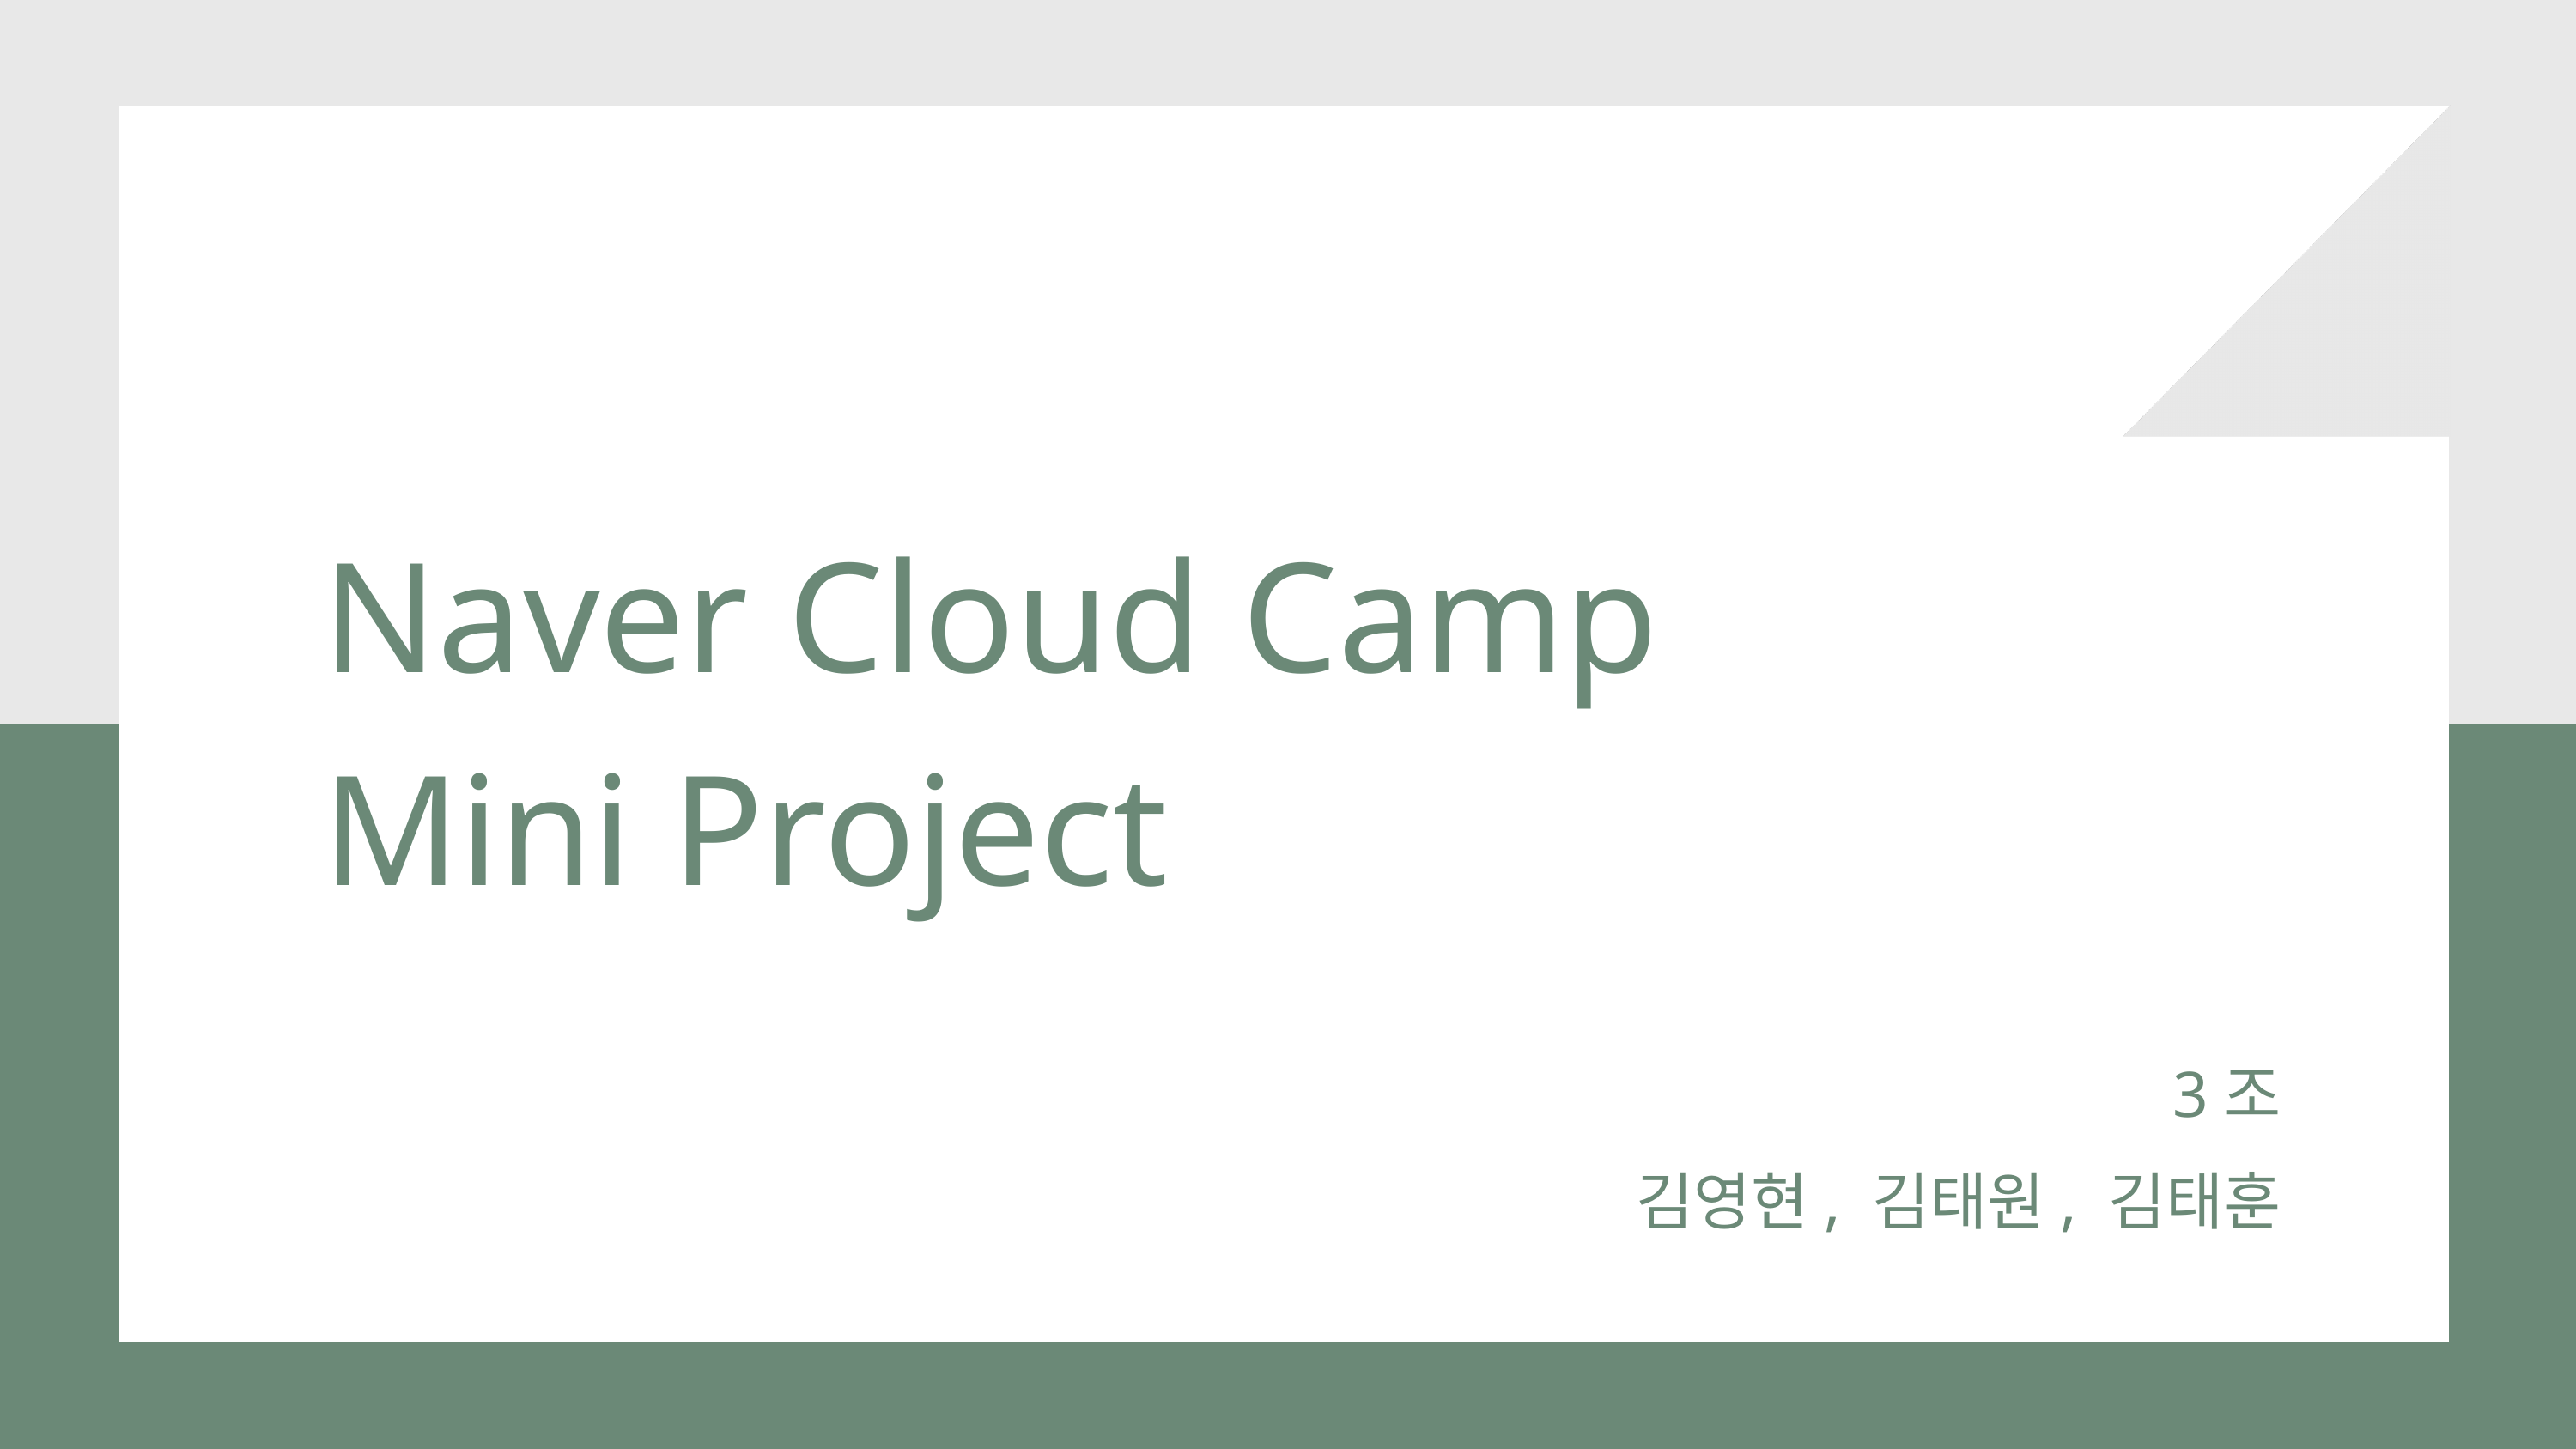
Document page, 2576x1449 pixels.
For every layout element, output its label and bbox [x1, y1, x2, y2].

text_box [0, 724, 2576, 1449]
text_box [119, 106, 2450, 1343]
